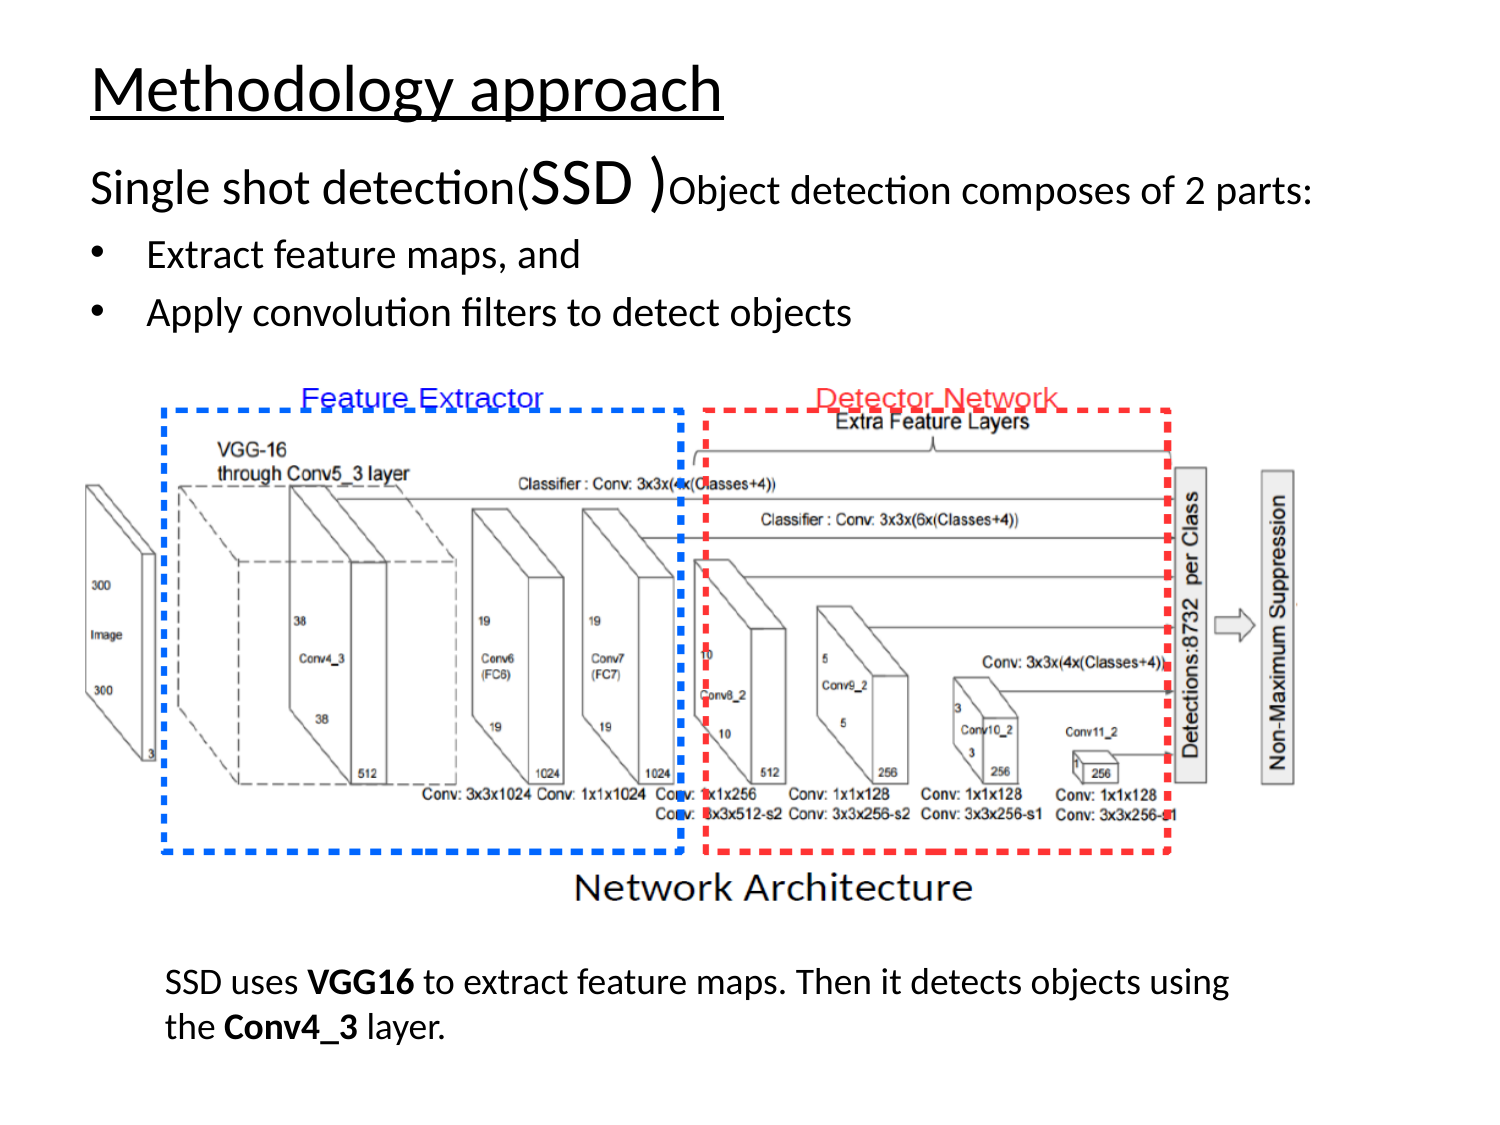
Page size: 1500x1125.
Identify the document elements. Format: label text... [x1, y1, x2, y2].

text_box SSD uses VGG16 to extract feature maps. Then it detects objects using the Conv4_3 layer. [149, 949, 1350, 1055]
list Methodology approach Single shot detection(SSD )Object detection composes of 2 parts: Extract feature maps, and Apply convolution filters to detect objects [75, 37, 1425, 1075]
picture [62, 349, 1351, 904]
